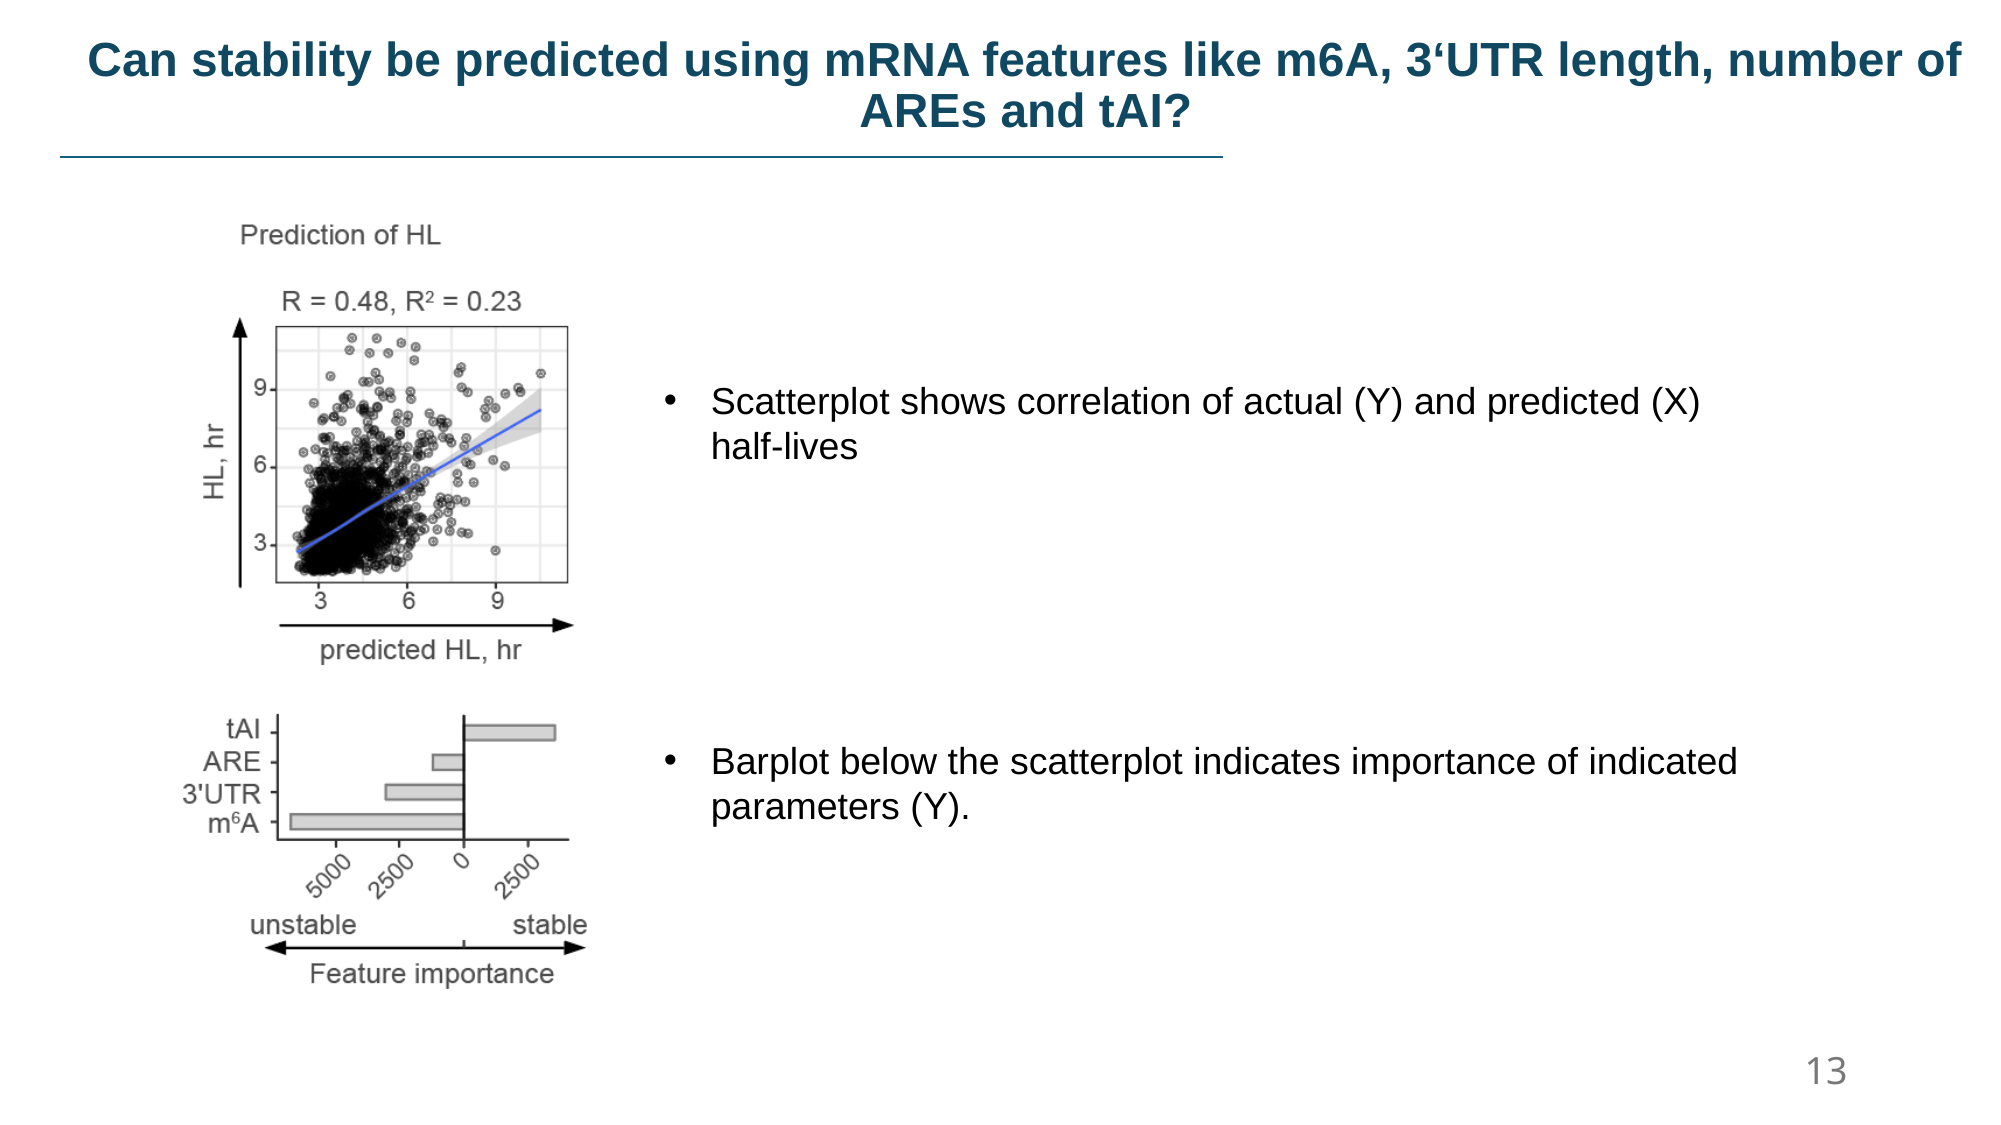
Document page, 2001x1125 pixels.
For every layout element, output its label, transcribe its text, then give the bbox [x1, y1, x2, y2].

slide_number 13 [1412, 1042, 1863, 1103]
picture [146, 199, 622, 1011]
text_box Scatterplot shows correlation of actual (Y) and predicted (X) half-lives Barplot below the scatterplot indicates importance of indicated parameters (Y). [649, 370, 1798, 835]
text_box Can stability be predicted using mRNA features like m6A, 3‘UTR length, number of AREs and tAI? [52, 85, 2000, 146]
